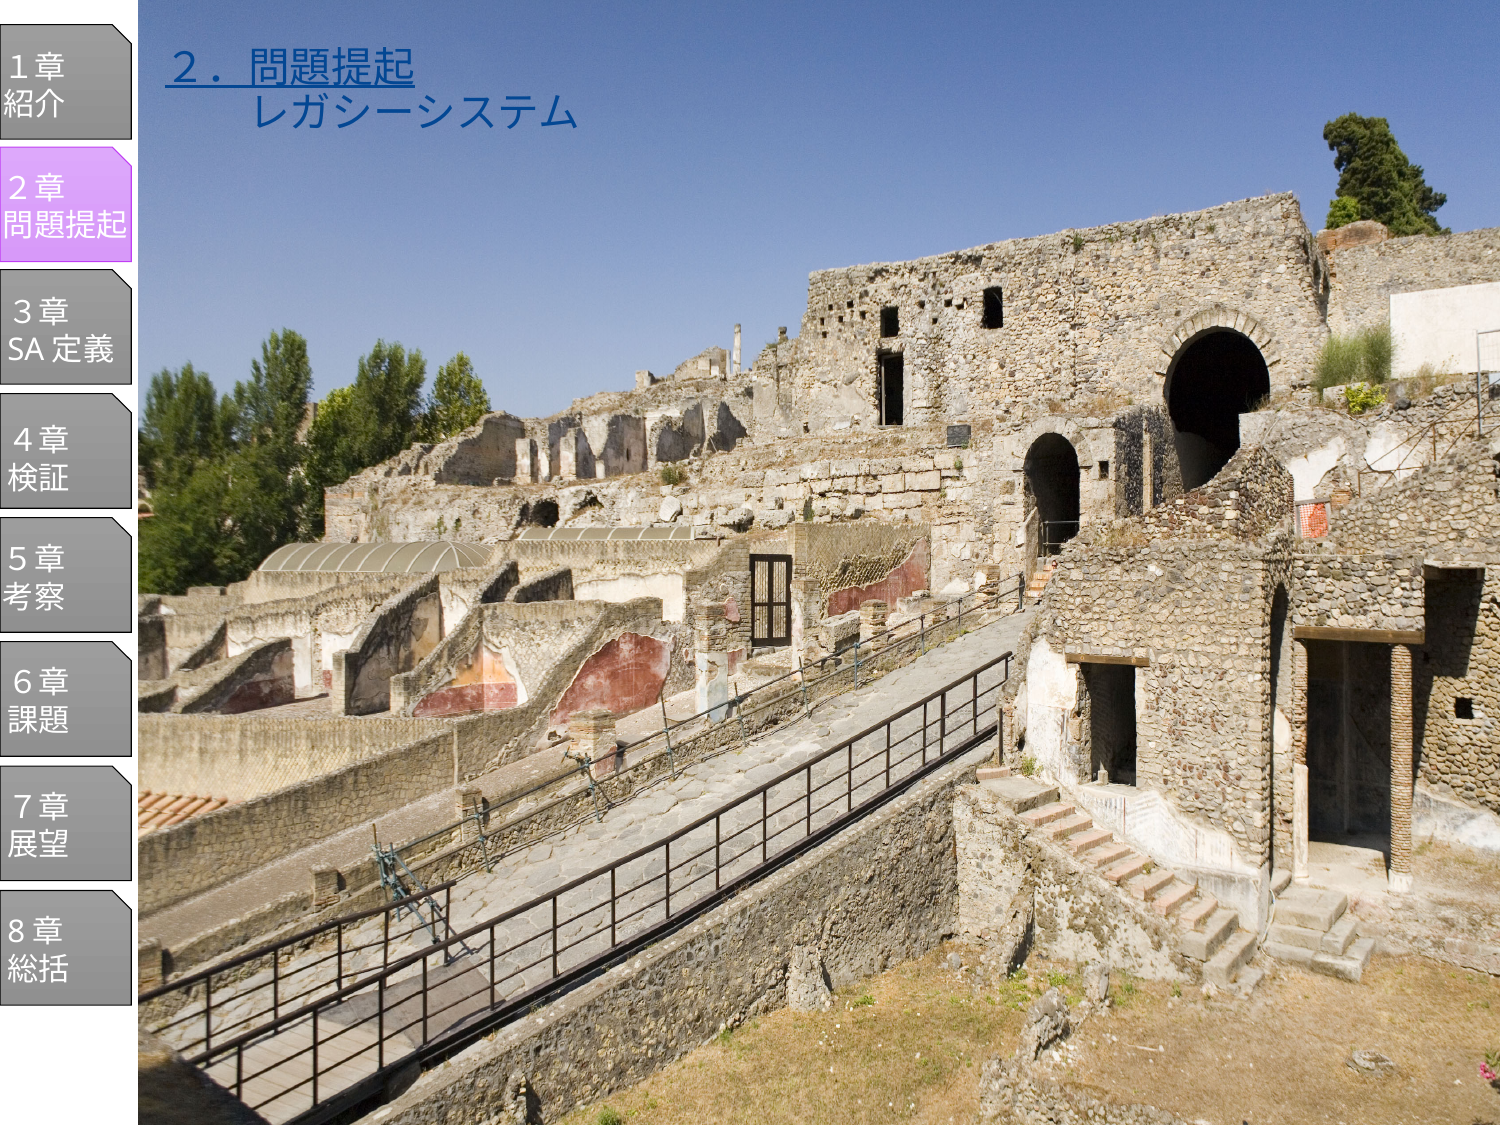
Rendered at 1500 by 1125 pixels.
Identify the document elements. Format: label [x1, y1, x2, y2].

picture [138, 0, 1500, 1125]
text_box [0, 24, 155, 1006]
